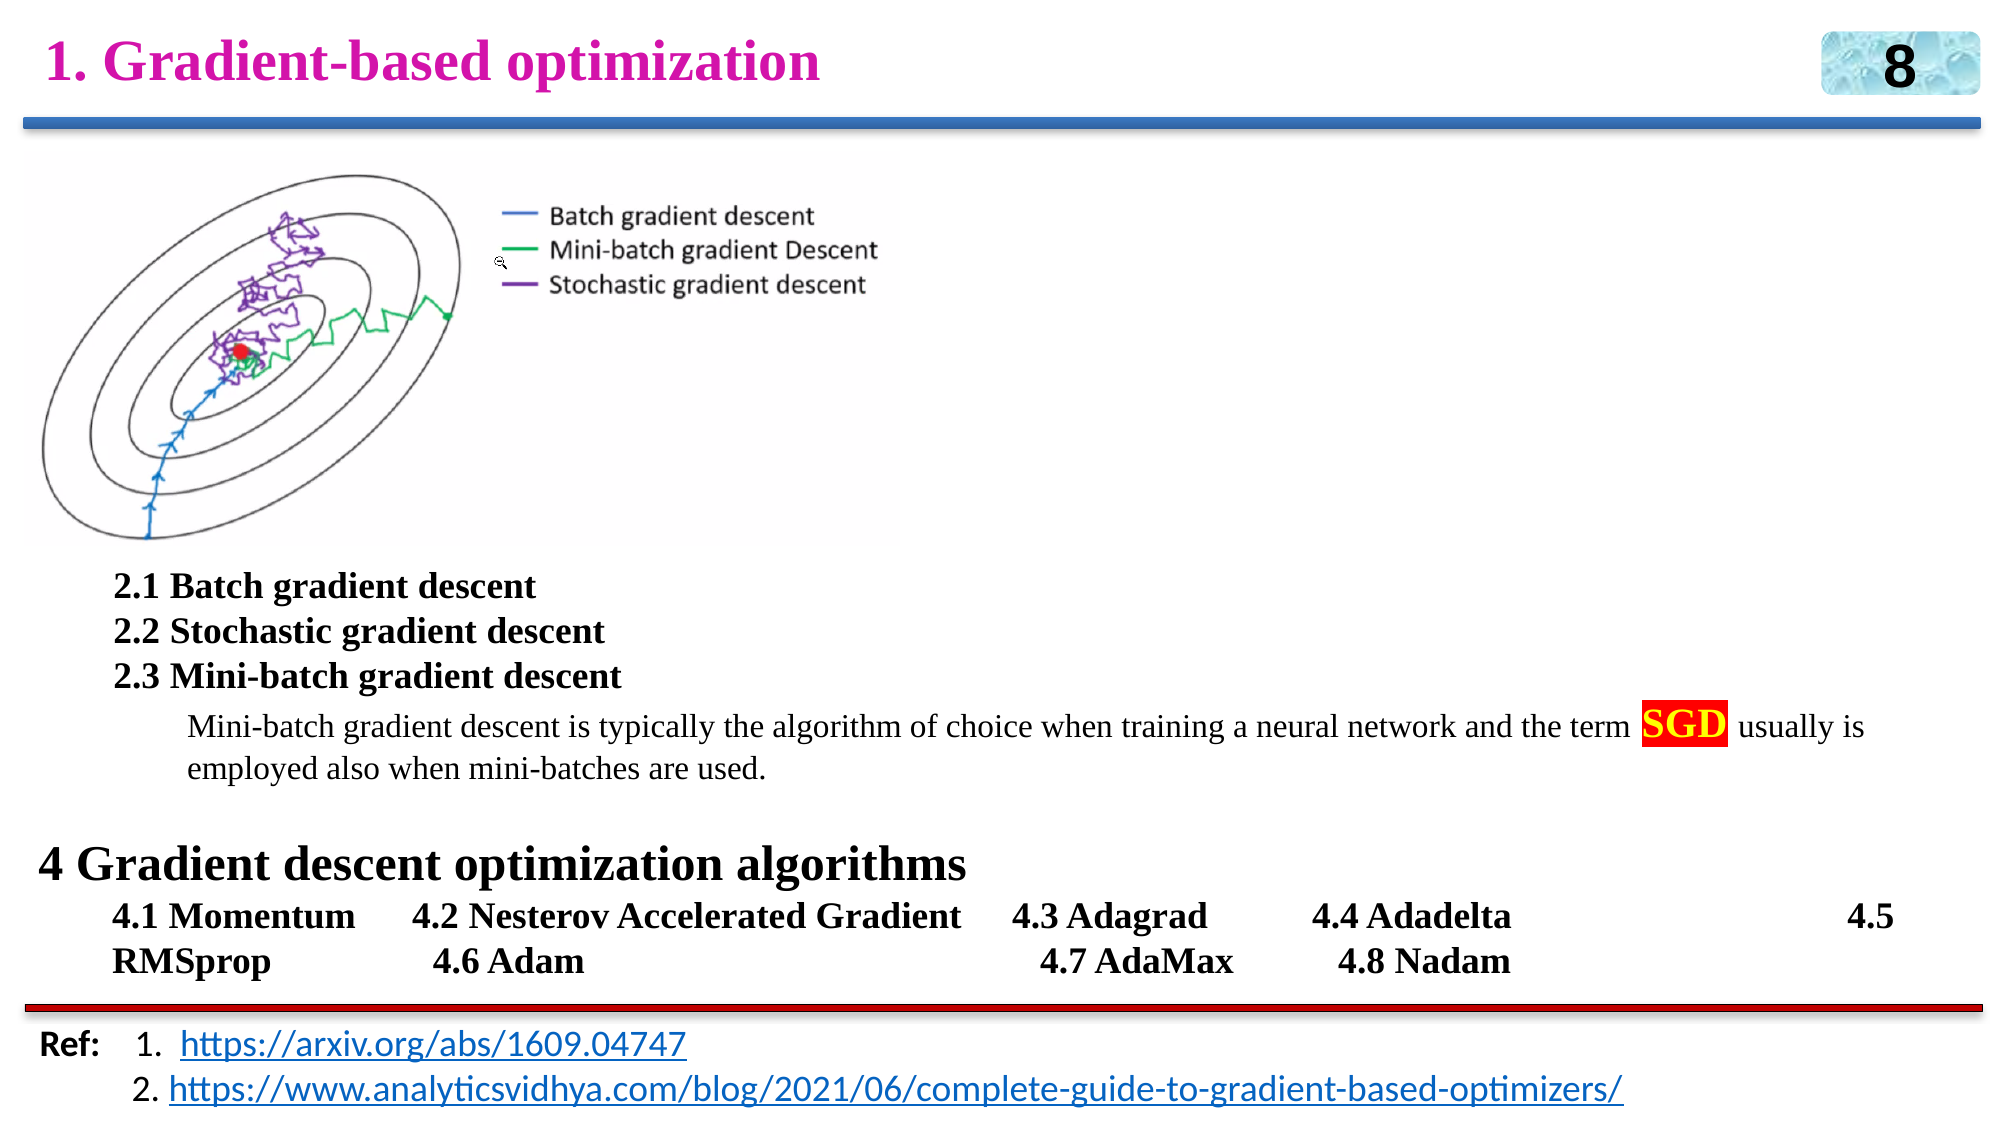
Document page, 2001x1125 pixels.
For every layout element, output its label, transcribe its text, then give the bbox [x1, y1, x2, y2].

text_box 8 [1821, 31, 1981, 95]
text_box [23, 117, 1981, 129]
picture [24, 151, 900, 546]
text_box [24, 1004, 1982, 1012]
title 1. Gradient-based optimization [24, 19, 1441, 104]
text_box 2.1 Batch gradient descent 2.2 Stochastic gradient descent 2.3 Mini-batch gradient descent Mini-batch gradient descent is typically the algorithm of choice when training a neural network and the term SGD usually is employed also when mini-batches are used. 4 Gradient descent optimization algorithms 4.1 Momentum 4.2 Nesterov Accelerated Gradient 4.3 Adagrad 4.4 Adadelta 4.5 RMSprop 4.6 Adam 4.7 AdaMax 4.8 Nadam [23, 553, 1981, 989]
text_box Ref: 1. https://arxiv.org/abs/1609.04747 2. https://www.analyticsvidhya.com/blog/2021/06/complete-guide-to-gradient-based-optimizers/ [24, 1021, 1981, 1117]
